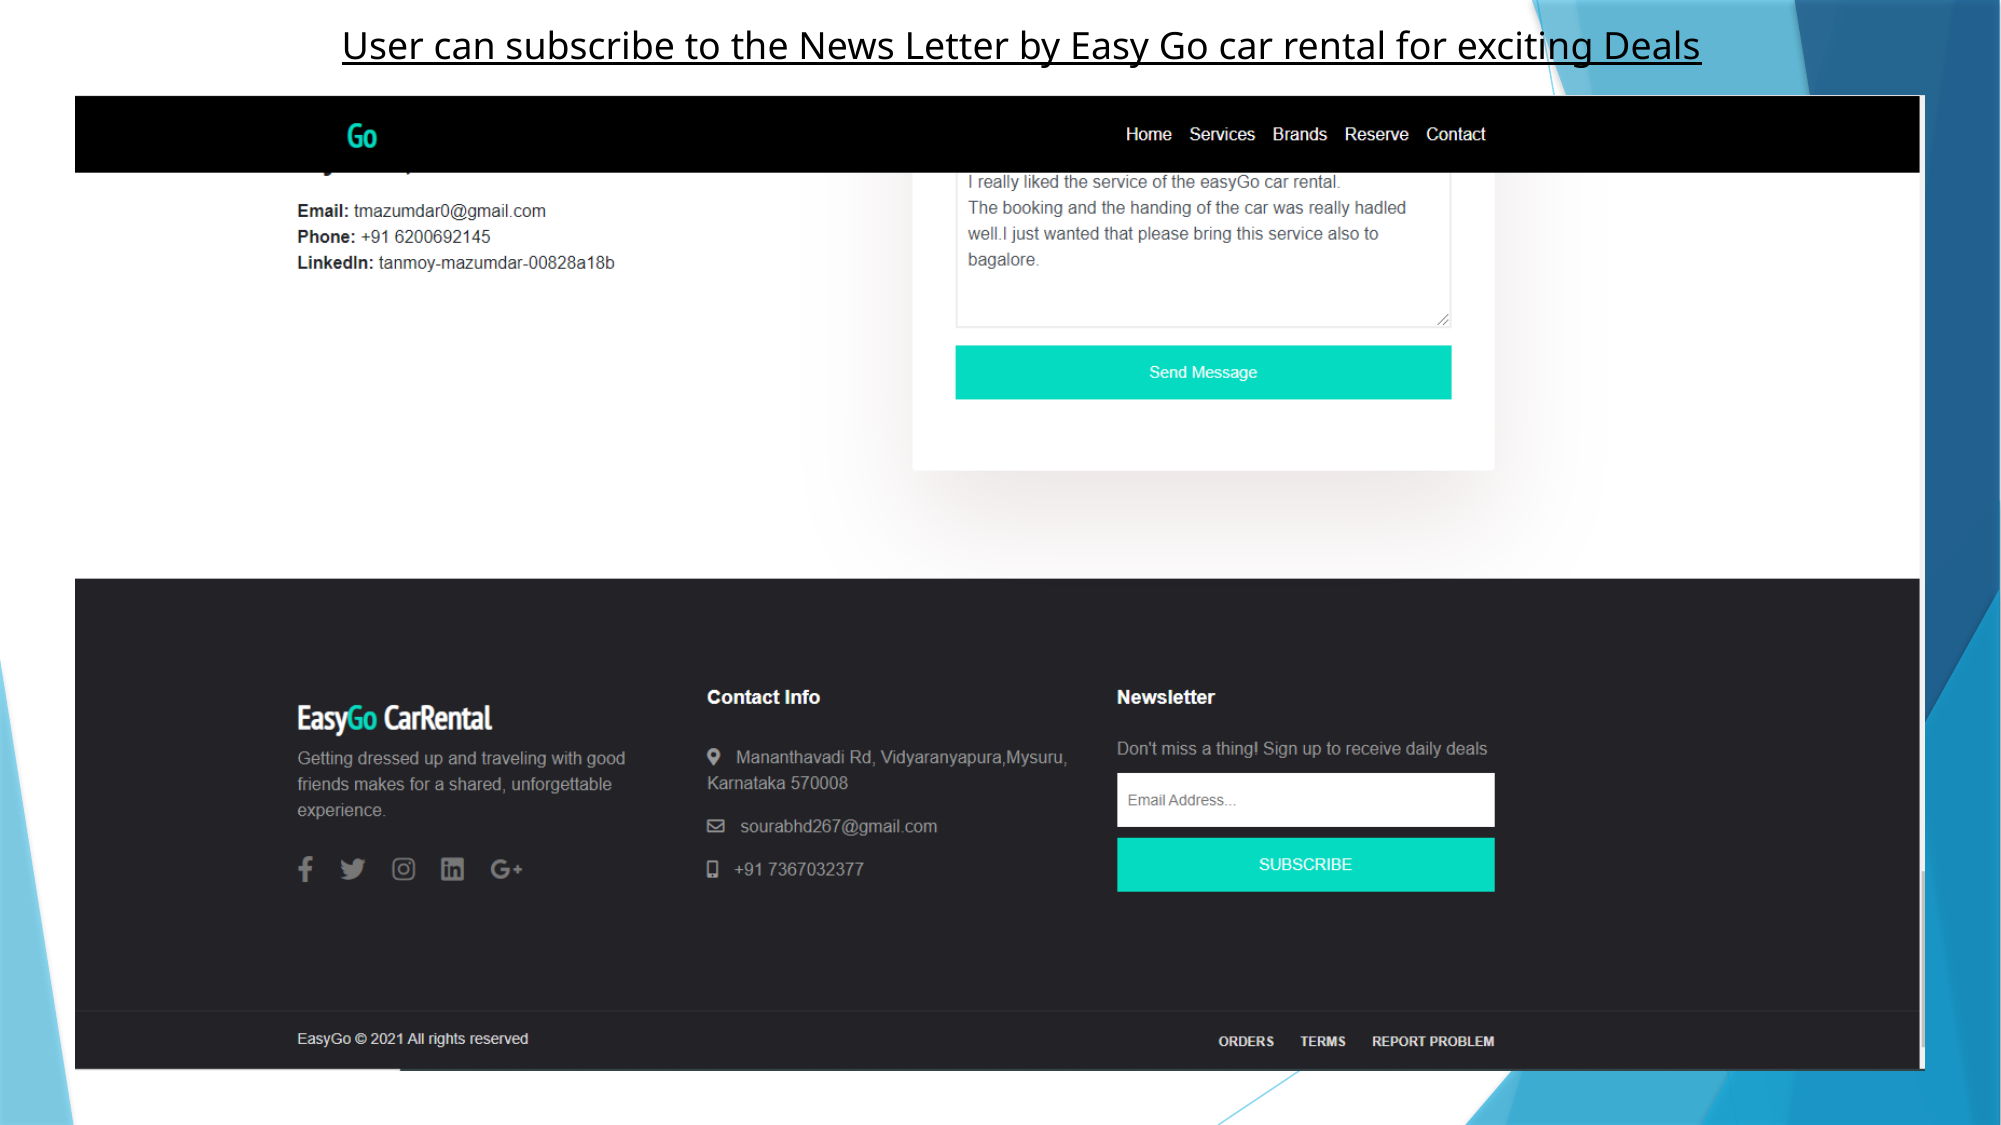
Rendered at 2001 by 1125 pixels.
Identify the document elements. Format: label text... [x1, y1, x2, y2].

text_box User can subscribe to the News Letter by Easy Go car rental for exciting Deals [326, 14, 1717, 75]
picture [74, 94, 1926, 1071]
